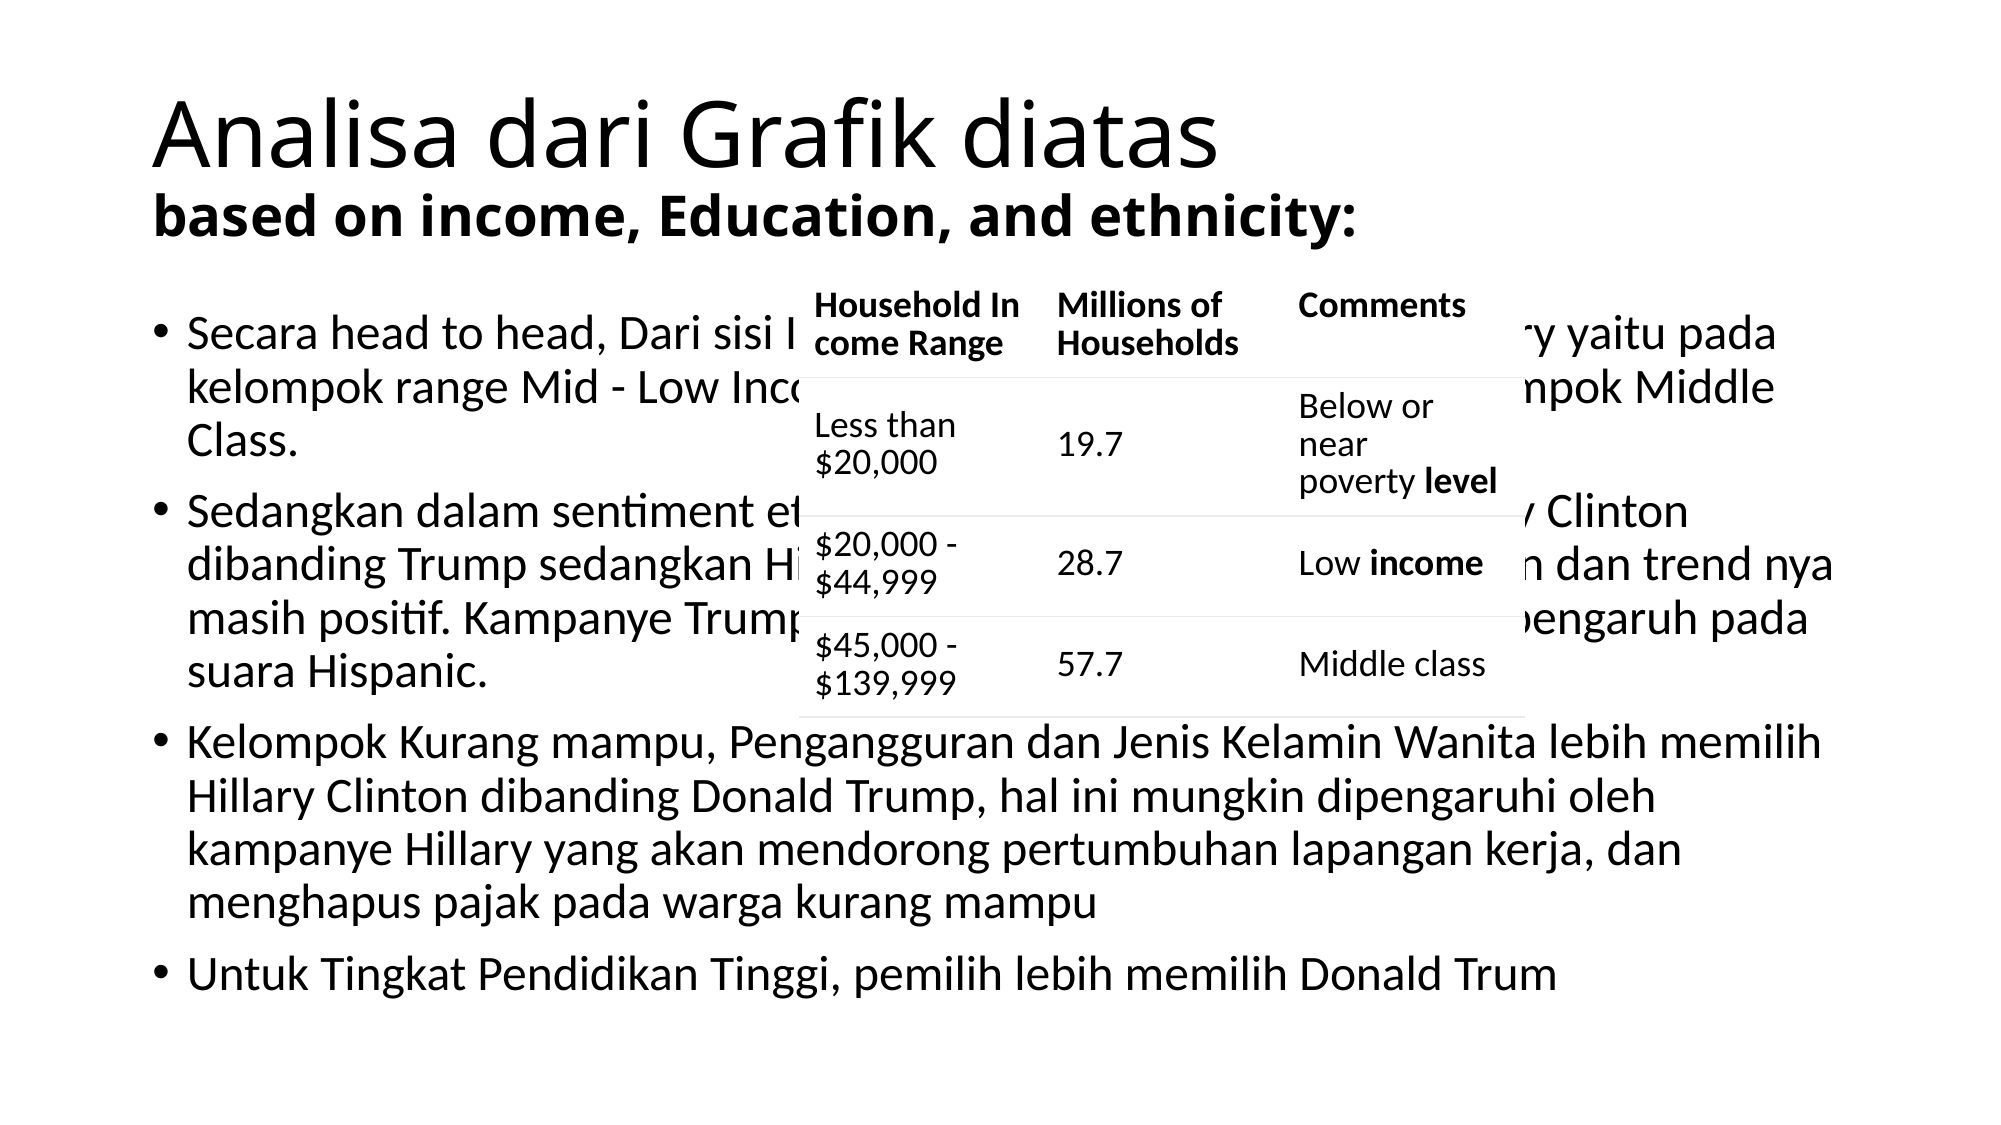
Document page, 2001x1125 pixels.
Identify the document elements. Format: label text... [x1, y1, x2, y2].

table_cell 57.7 [1041, 617, 1283, 716]
list Secara head to head, Dari sisi Income kecenderungan pemilih Hillary yaitu pada kelompok range Mid - Low Income, sedangkan Trump stabil dikelompok Middle Class. Sedangkan dalam sentiment etnis, kulih hitam lebih memilih Hillary Clinton dibanding Trump sedangkan Hispanic perbedaannya tidak signifikan dan trend nya masih positif. Kampanye Trump yang anti-imigran tidak terlalu berpengaruh pada suara Hispanic. Kelompok Kurang mampu, Pengangguran dan Jenis Kelamin Wanita lebih memilih Hillary Clinton dibanding Donald Trump, hal ini mungkin dipengaruhi oleh kampanye Hillary yang akan mendorong pertumbuhan lapangan kerja, dan menghapus pajak pada warga kurang mampu Untuk Tingkat Pendidikan Tinggi, pemilih lebih memilih Donald Trum [137, 299, 1863, 1014]
table_cell 28.7 [1041, 517, 1283, 616]
table_cell 19.7 [1041, 378, 1283, 515]
table_header Comments [1283, 277, 1525, 377]
table_cell Less than $20,000 [799, 378, 1041, 515]
table_cell Low income [1283, 517, 1525, 616]
title Analisa dari Grafik diatas based on income, Education, and ethnicity: [137, 59, 1863, 278]
table_cell $45,000 - $139,999 [799, 617, 1041, 716]
table_cell $20,000 - $44,999 [799, 517, 1041, 616]
table_cell Below or near poverty level [1283, 378, 1525, 515]
table_cell Middle class [1283, 617, 1525, 716]
table_header Millions of Households [1041, 277, 1283, 377]
table_header Household Income Range [799, 277, 1041, 377]
